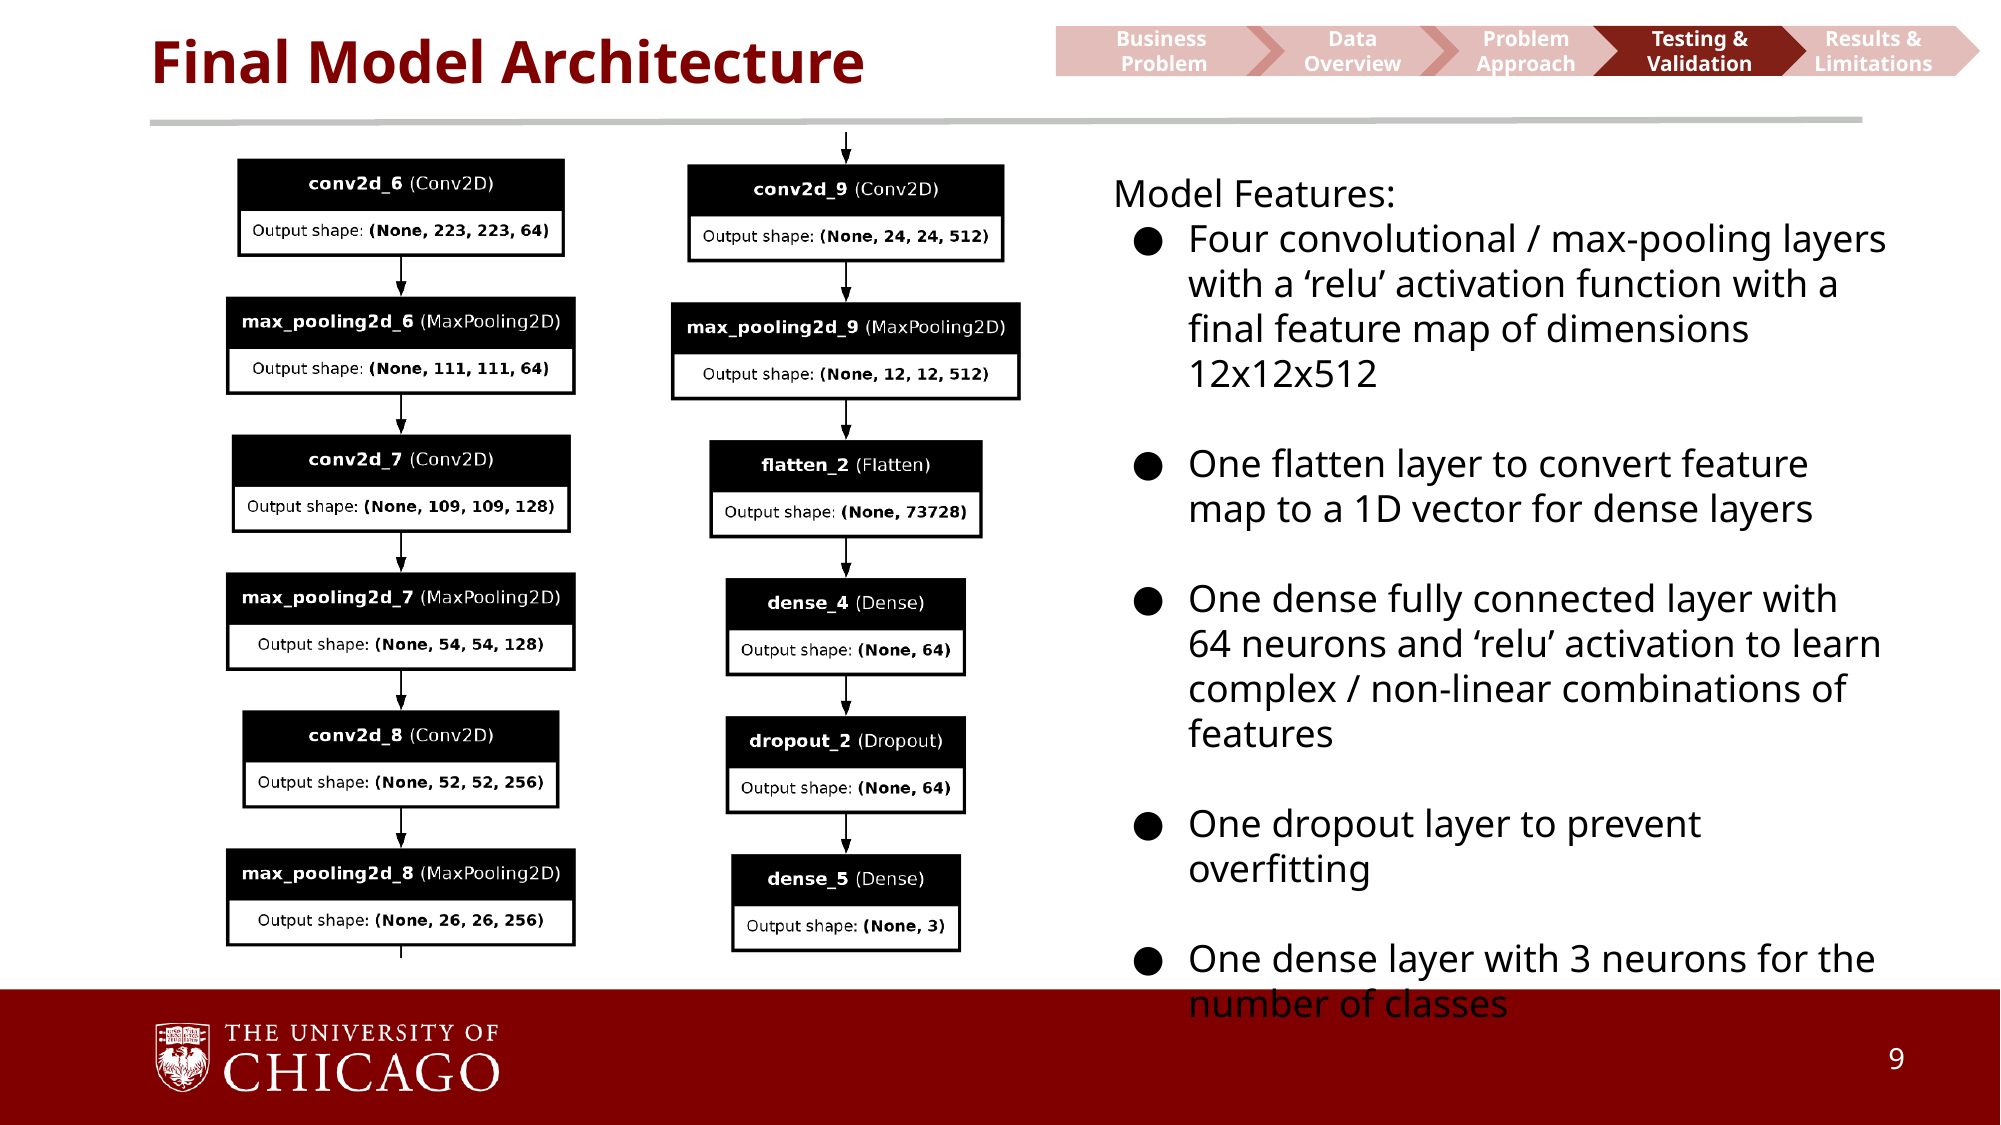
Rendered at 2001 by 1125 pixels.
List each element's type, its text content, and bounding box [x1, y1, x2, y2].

picture [155, 1023, 499, 1092]
slide_number ‹#› [1864, 1040, 1923, 1125]
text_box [1055, 25, 1981, 77]
picture [222, 154, 579, 958]
text_box Model Features: Four convolutional / max-pooling layers with a ‘relu’ activation function with a final feature map of dimensions 12x12x512 One flatten layer to convert feature map to a 1D vector for dense layers One dense fully connected layer with 64 neurons and ‘relu’ activation to learn complex / non-linear combinations of features One dropout layer to prevent overfitting One dense layer with 3 neurons for the number of classes [1098, 154, 1907, 1056]
picture [667, 131, 1024, 956]
title Final Model Architecture [150, 14, 1850, 107]
